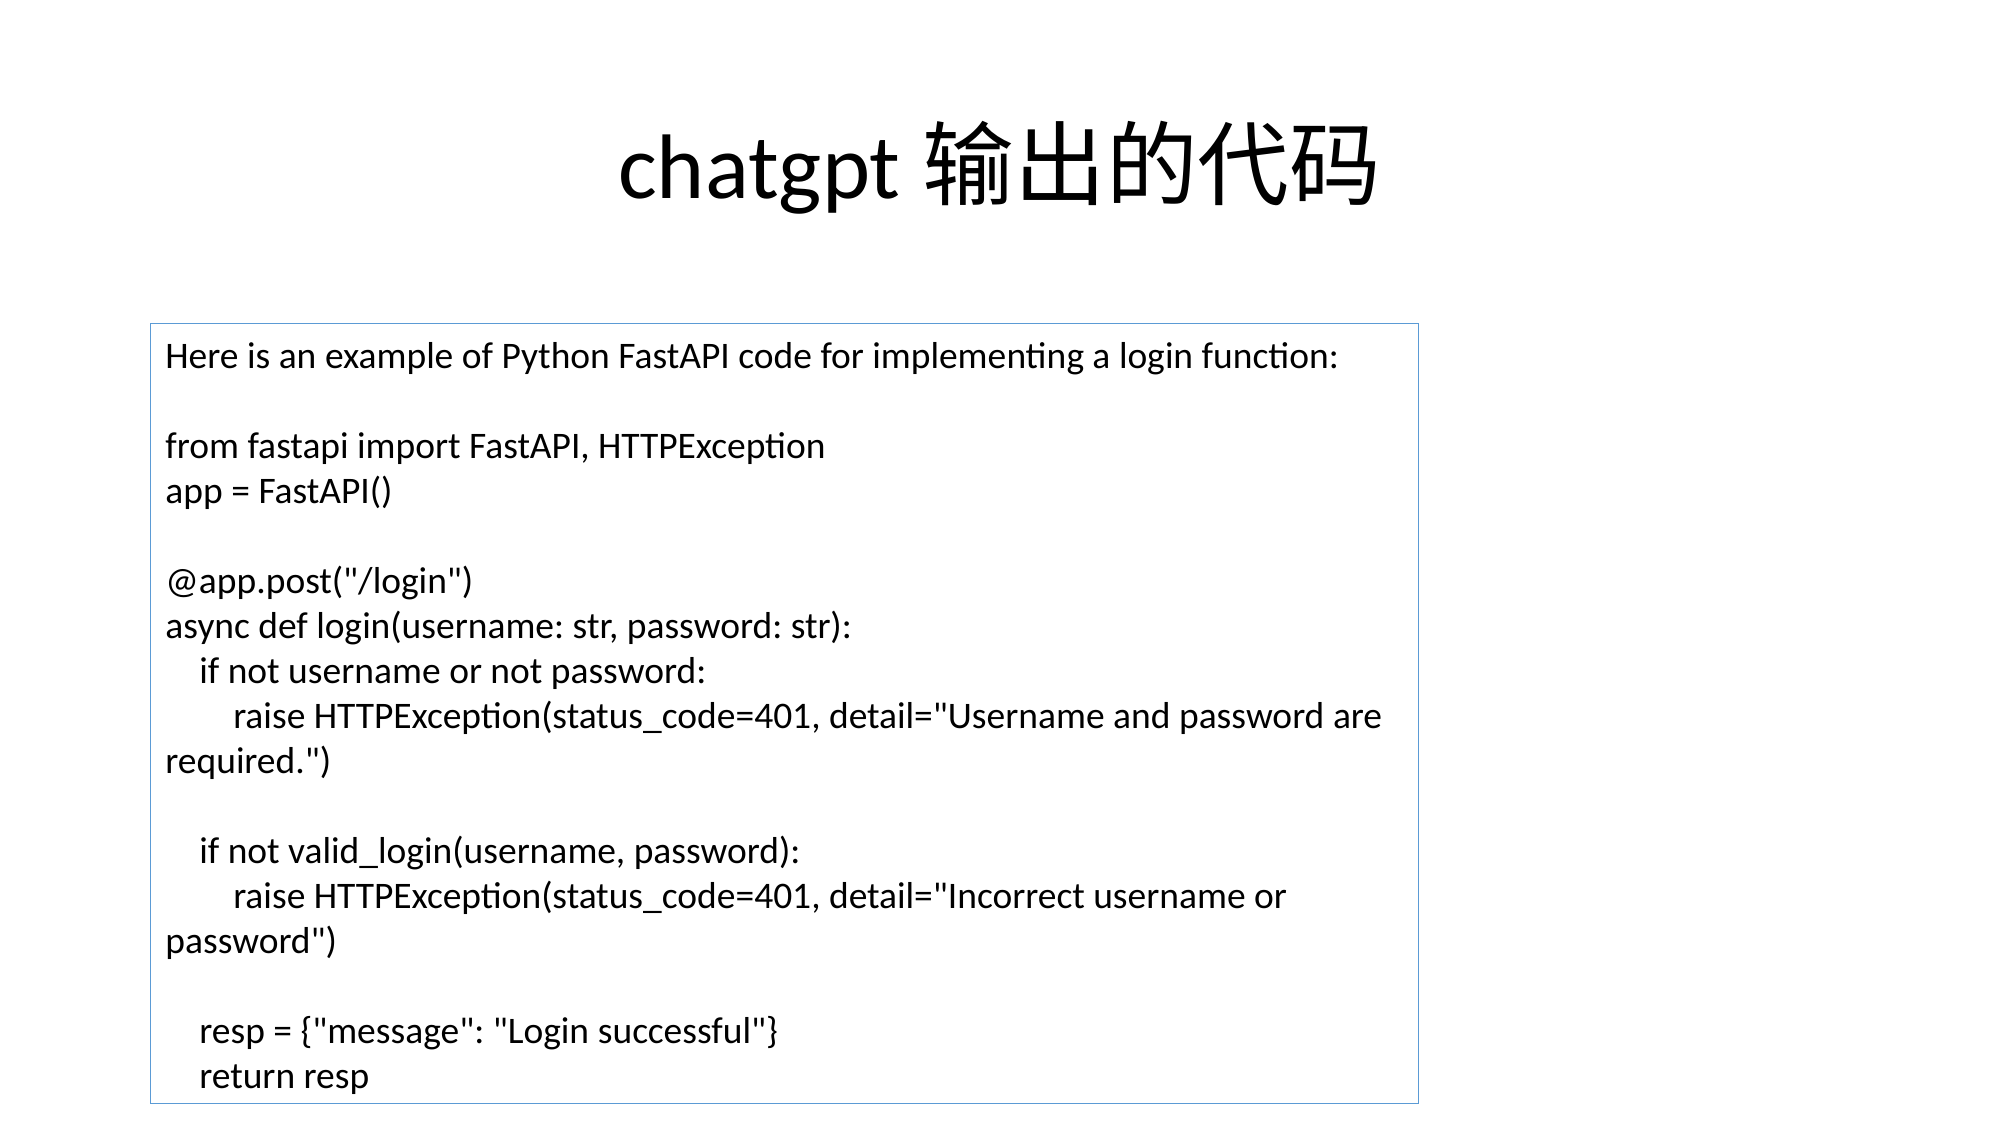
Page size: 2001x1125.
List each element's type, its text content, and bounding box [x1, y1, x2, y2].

title chatgpt输出的代码 [137, 59, 1863, 278]
text_box Here is an example of Python FastAPI code for implementing a login function: from fastapi import FastAPI, HTTPException app = FastAPI() @app.post("/login") async def login(username: str, password: str): if not username or not password: raise HTTPException(status_code=401, detail="Username and password are required.") if not valid_login(username, password): raise HTTPException(status_code=401, detail="Incorrect username or password") resp = {"message": "Login successful"} return resp [150, 323, 1419, 1104]
